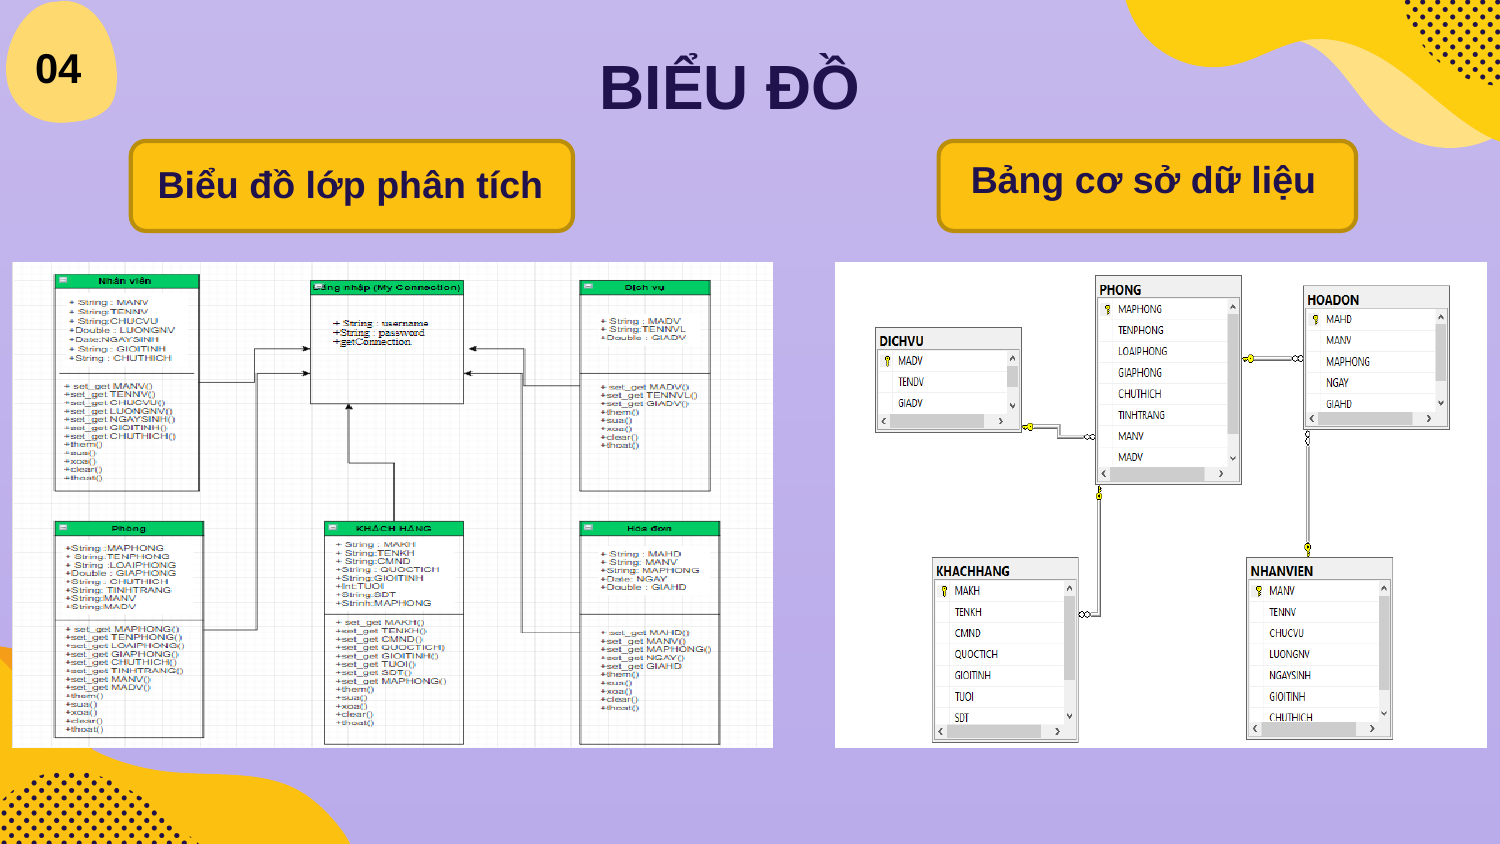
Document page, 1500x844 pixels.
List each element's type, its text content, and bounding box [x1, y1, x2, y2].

text_box [128, 138, 576, 234]
text_box Biểu đồ lớp phân tích [142, 146, 562, 222]
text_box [0, 0, 125, 123]
picture [834, 262, 1488, 749]
picture [1310, 0, 1500, 126]
text_box [936, 138, 1359, 234]
picture [0, 262, 774, 844]
title BIỂU ĐỒ [584, 31, 916, 122]
text_box Bảng cơ sở dữ liệu [946, 140, 1339, 228]
